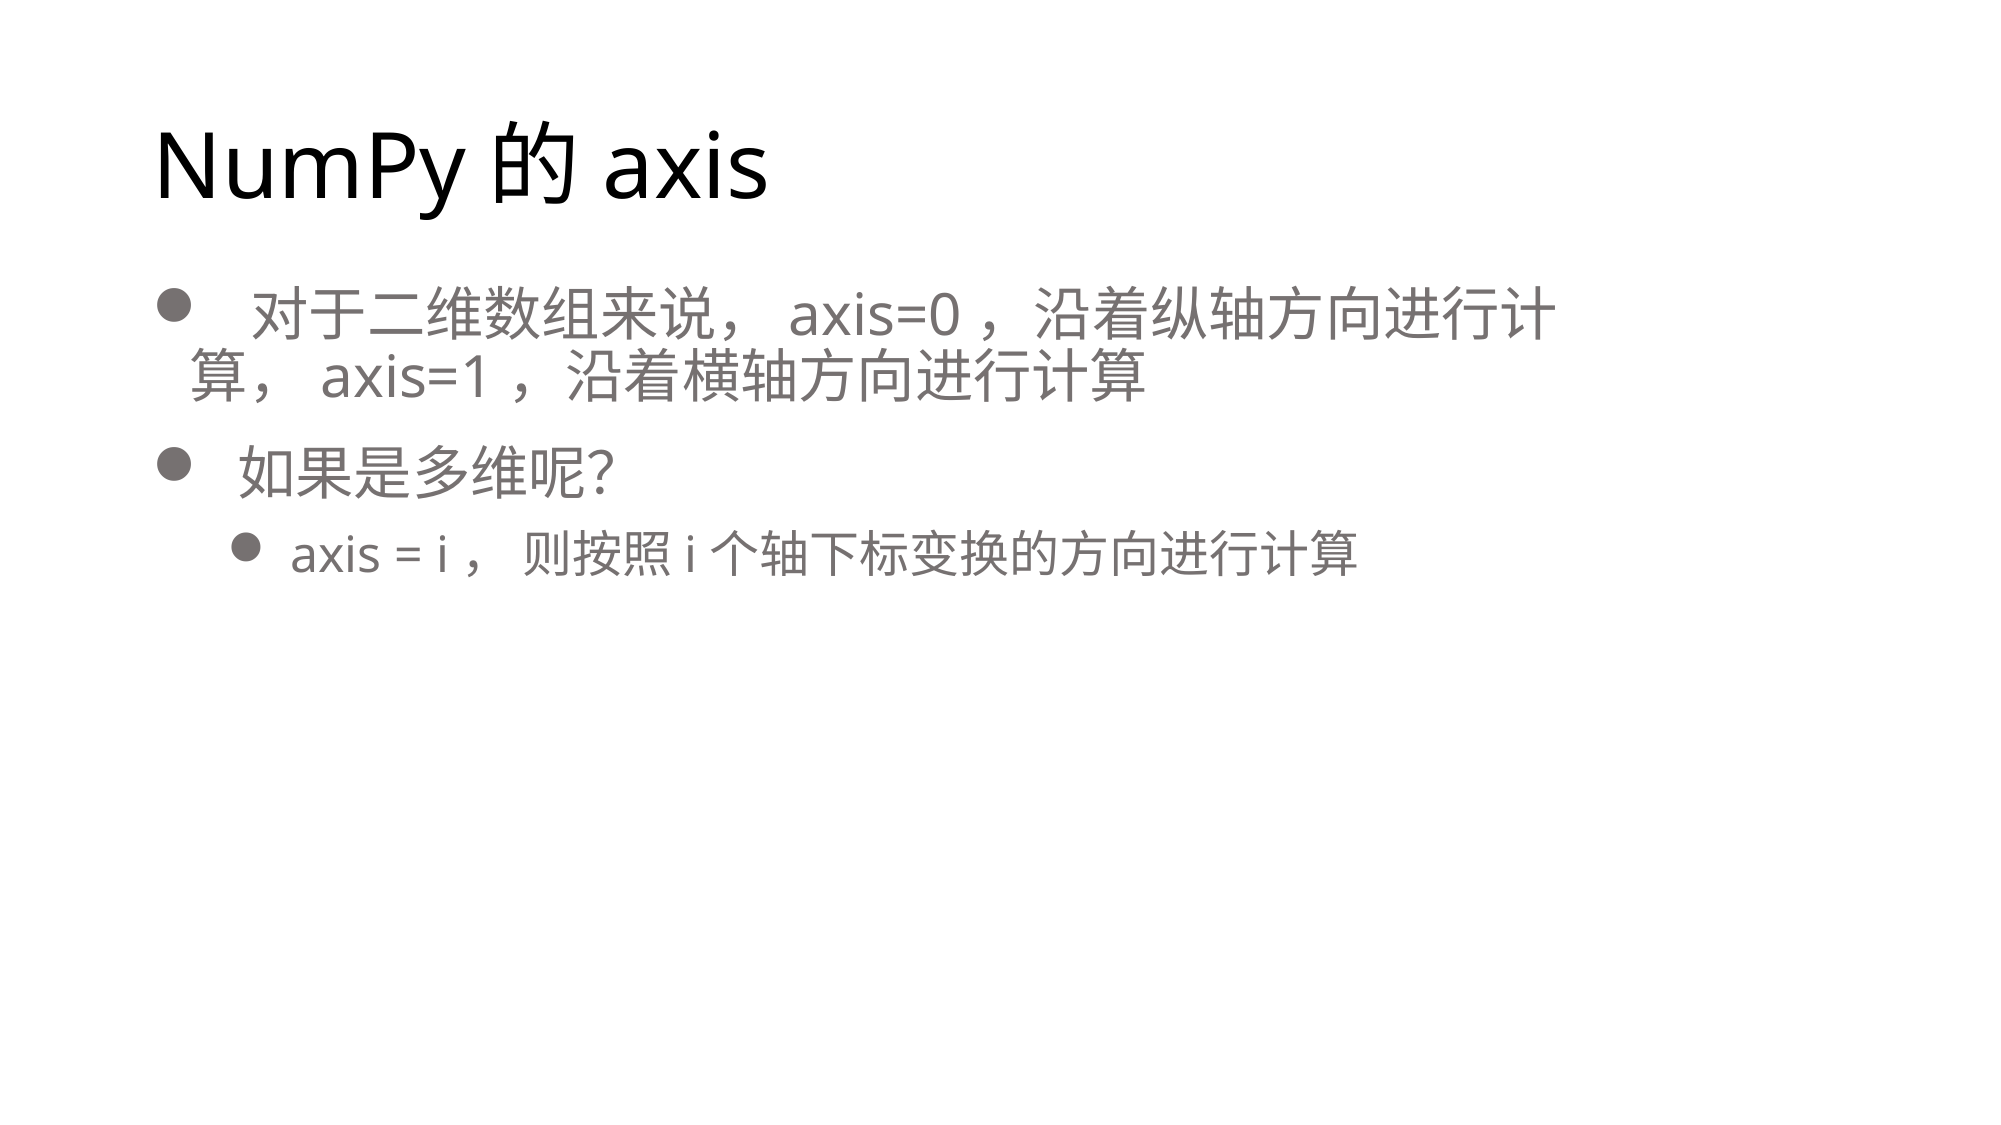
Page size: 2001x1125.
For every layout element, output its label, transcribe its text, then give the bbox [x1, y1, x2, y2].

title NumPy的axis [137, 59, 1863, 277]
list 对于二维数组来说，axis=0，沿着纵轴方向进行计算，axis=1，沿着横轴方向进行计算 如果是多维呢？ axis = i， 则按照i个轴下标变换的方向进行计算 [137, 277, 1863, 921]
